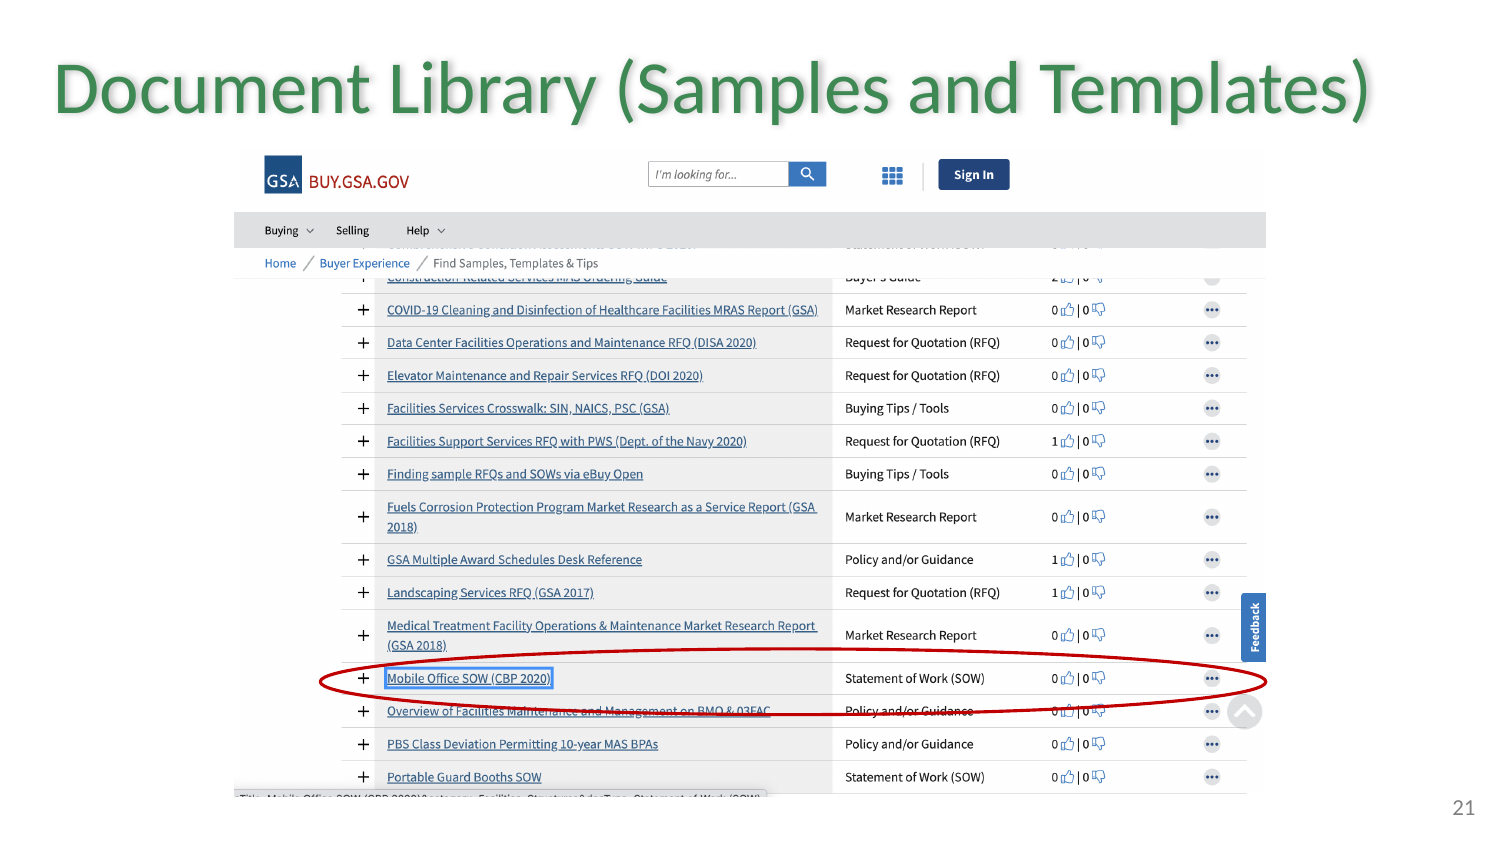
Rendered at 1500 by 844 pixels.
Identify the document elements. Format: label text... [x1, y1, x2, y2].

picture [233, 148, 1267, 798]
title Document Library (Samples and Templates) [38, 23, 1457, 117]
